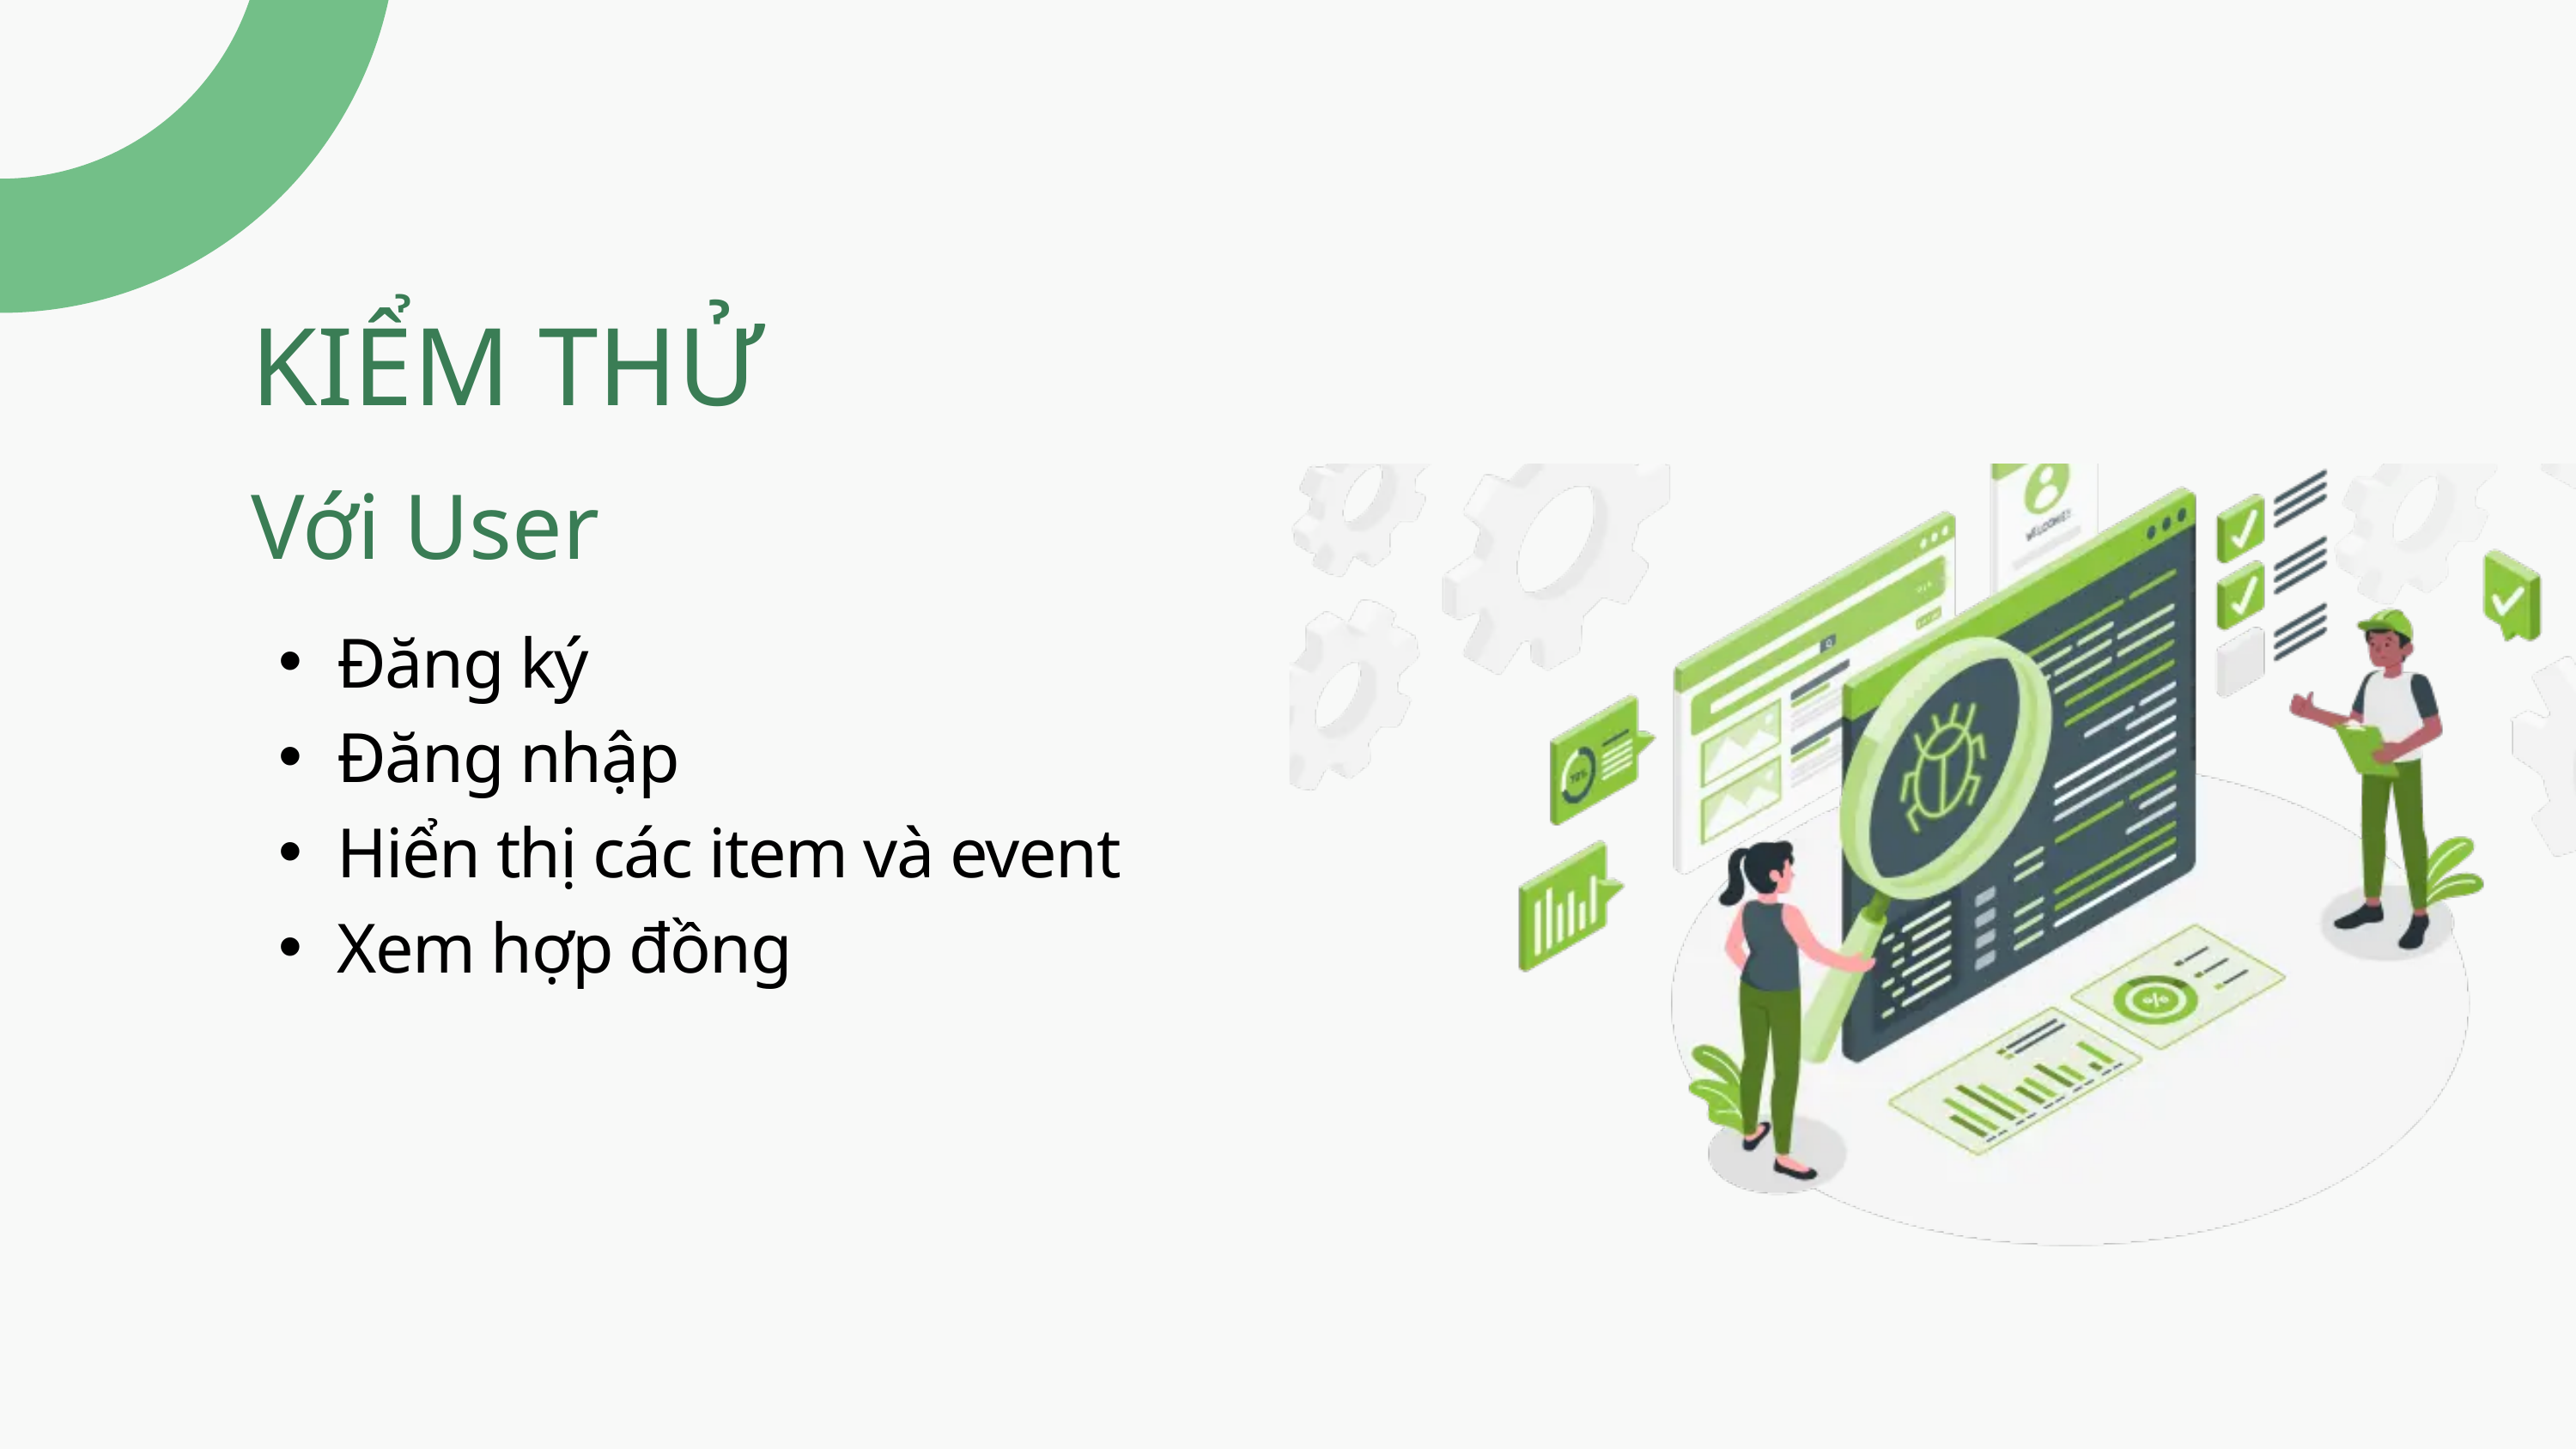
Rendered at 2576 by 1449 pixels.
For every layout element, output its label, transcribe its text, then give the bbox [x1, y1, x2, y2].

text_box Với User [251, 452, 1095, 578]
text_box KIỂM THỬ [251, 276, 1742, 427]
text_box [1289, 464, 2576, 1248]
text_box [0, 0, 331, 246]
text_box Đăng ký Đăng nhập Hiển thị các item và event Xem hợp đồng [221, 606, 1742, 987]
